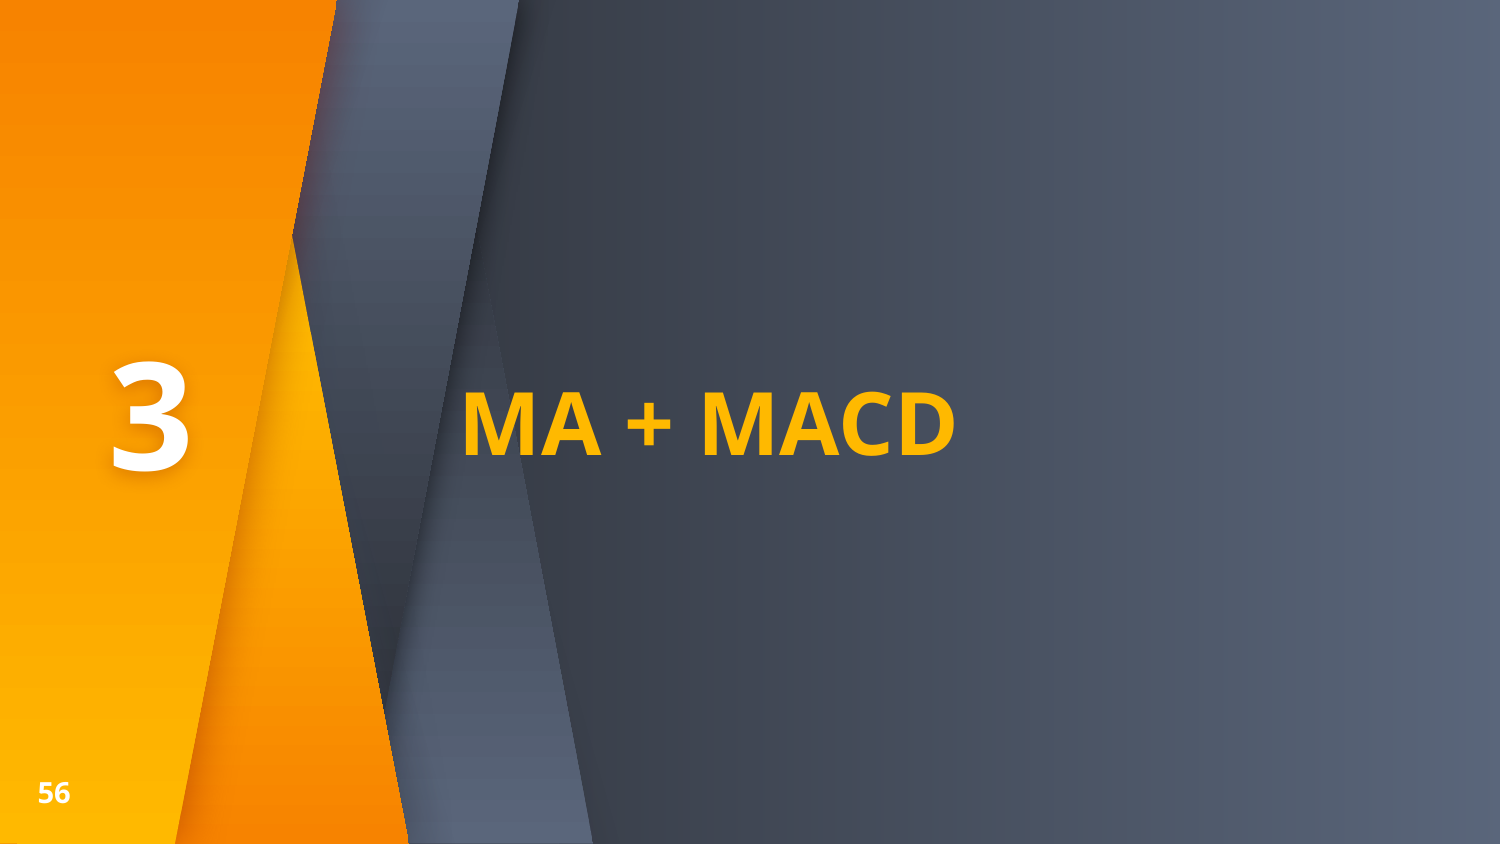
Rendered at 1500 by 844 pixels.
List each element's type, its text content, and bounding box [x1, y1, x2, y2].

slide_number 56 [37, 774, 99, 816]
text_box 3 [23, 0, 279, 844]
title MA + MACD [458, 369, 1421, 474]
